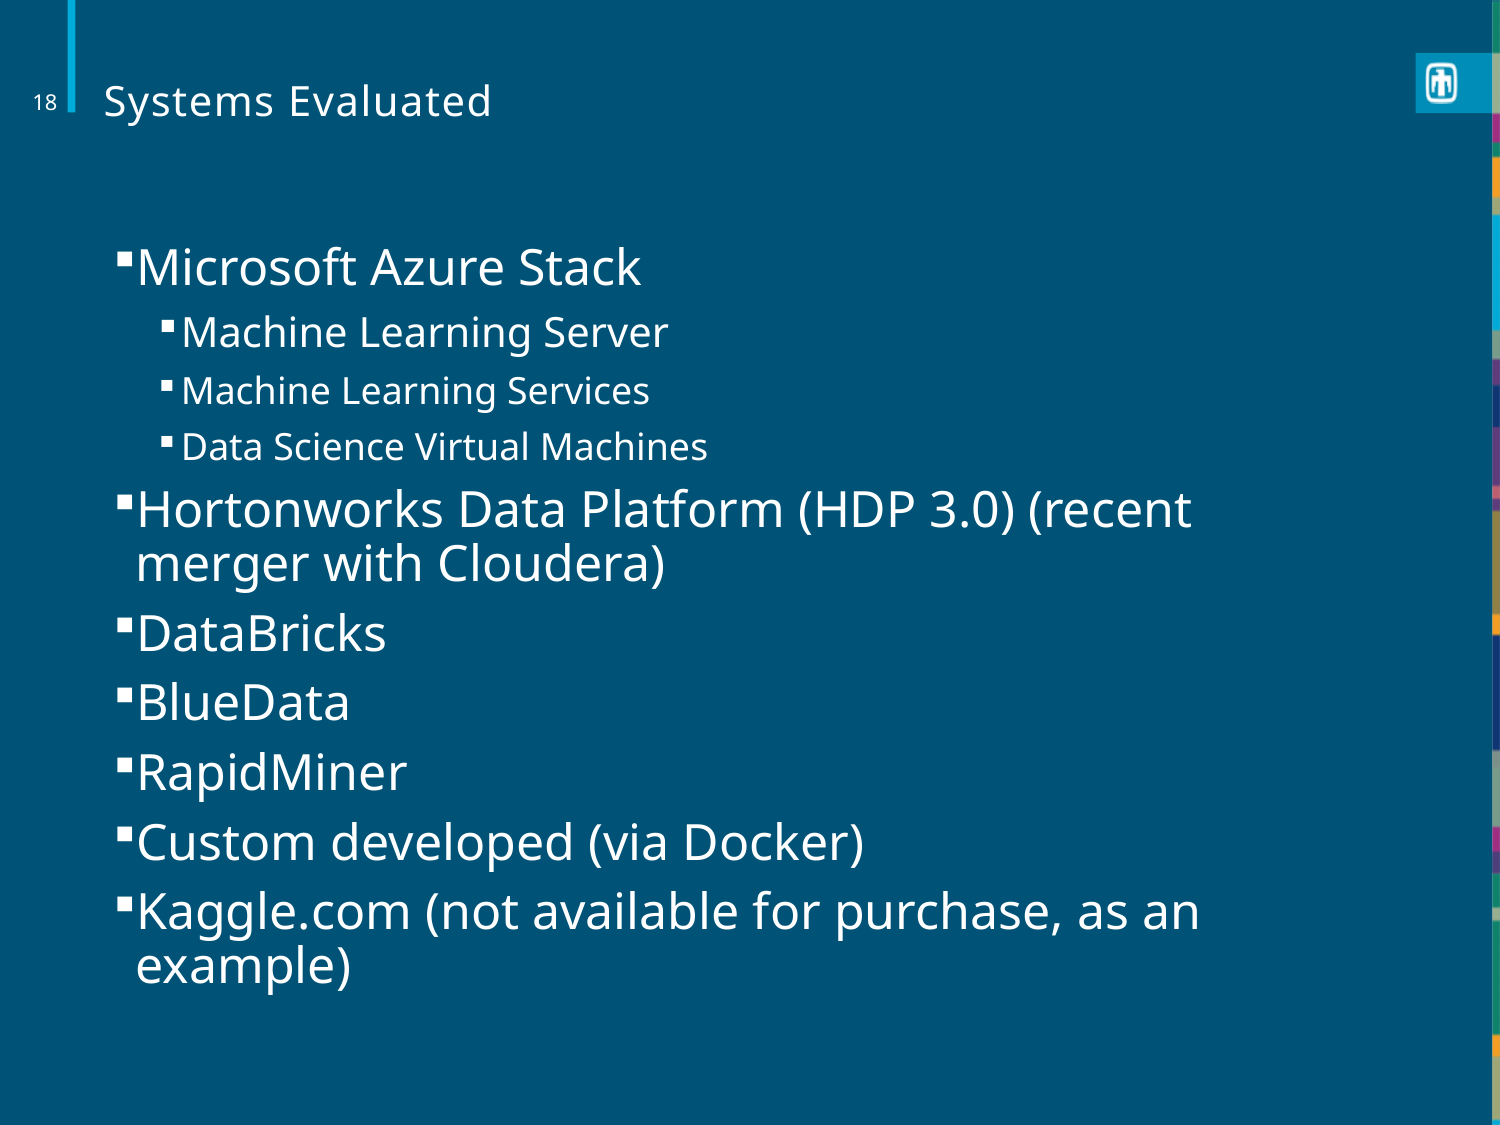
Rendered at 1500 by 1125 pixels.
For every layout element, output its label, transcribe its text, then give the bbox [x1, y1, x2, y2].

picture [1493, 330, 1500, 1120]
picture [1493, 1, 1500, 215]
list Microsoft Azure Stack Machine Learning Server Machine Learning Services Data Science Virtual Machines Hortonworks Data Platform (HDP 3.0) (recent merger with Cloudera) DataBricks BlueData RapidMiner Custom developed (via Docker) Kaggle.com (not available for purchase, as an example) [88, 234, 1327, 1003]
title Systems Evaluated [88, 39, 1327, 133]
slide_number 18 [7, 73, 73, 133]
picture [1426, 63, 1457, 103]
